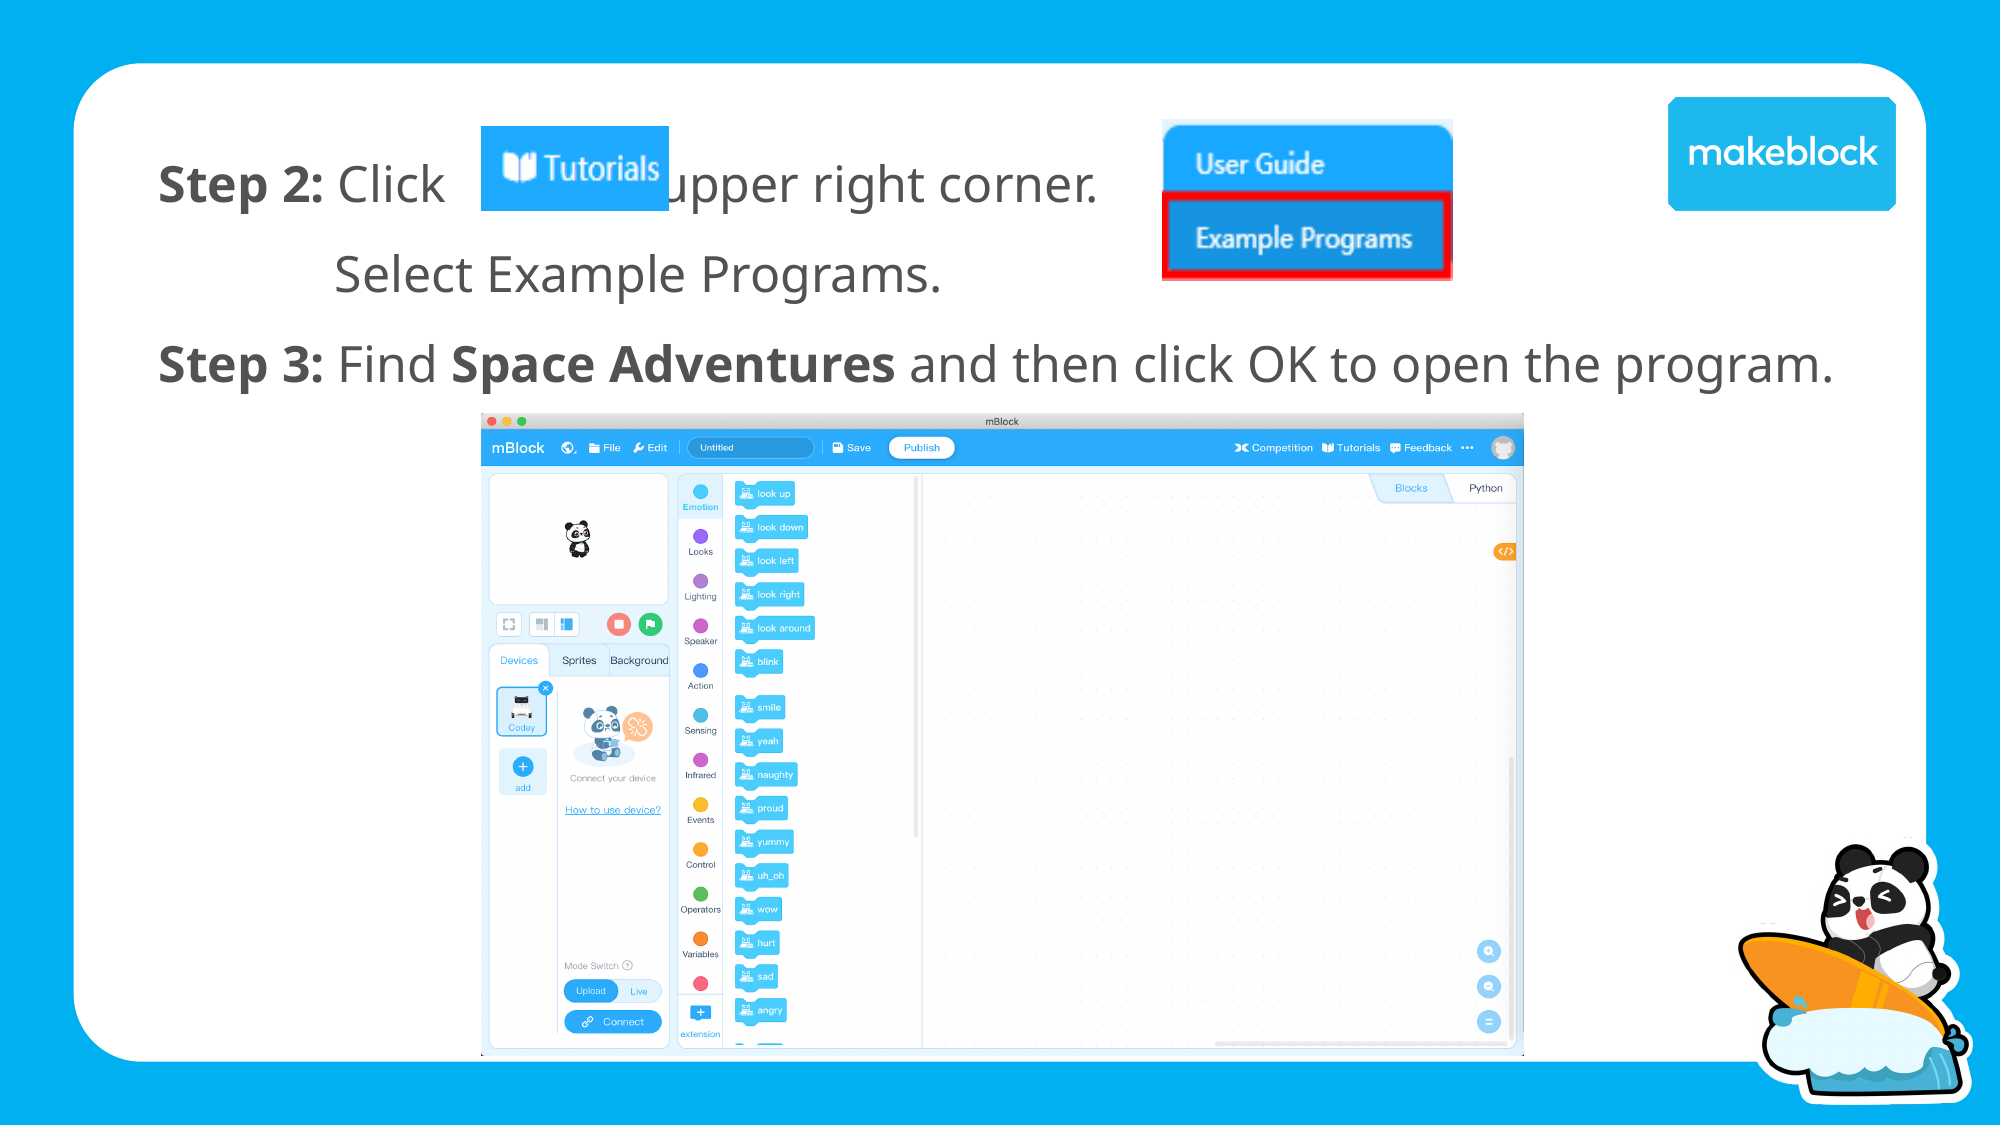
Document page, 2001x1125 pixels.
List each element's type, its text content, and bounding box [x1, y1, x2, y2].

picture [1668, 96, 1896, 211]
text_box Step 2: Click in the upper right corner. Select Example Programs. Step 3: Find Space Adventures and then click OK to open the program. [143, 114, 1924, 400]
picture [480, 412, 1524, 1056]
picture [1729, 835, 1972, 1104]
picture [1162, 119, 1453, 281]
picture [480, 126, 669, 211]
